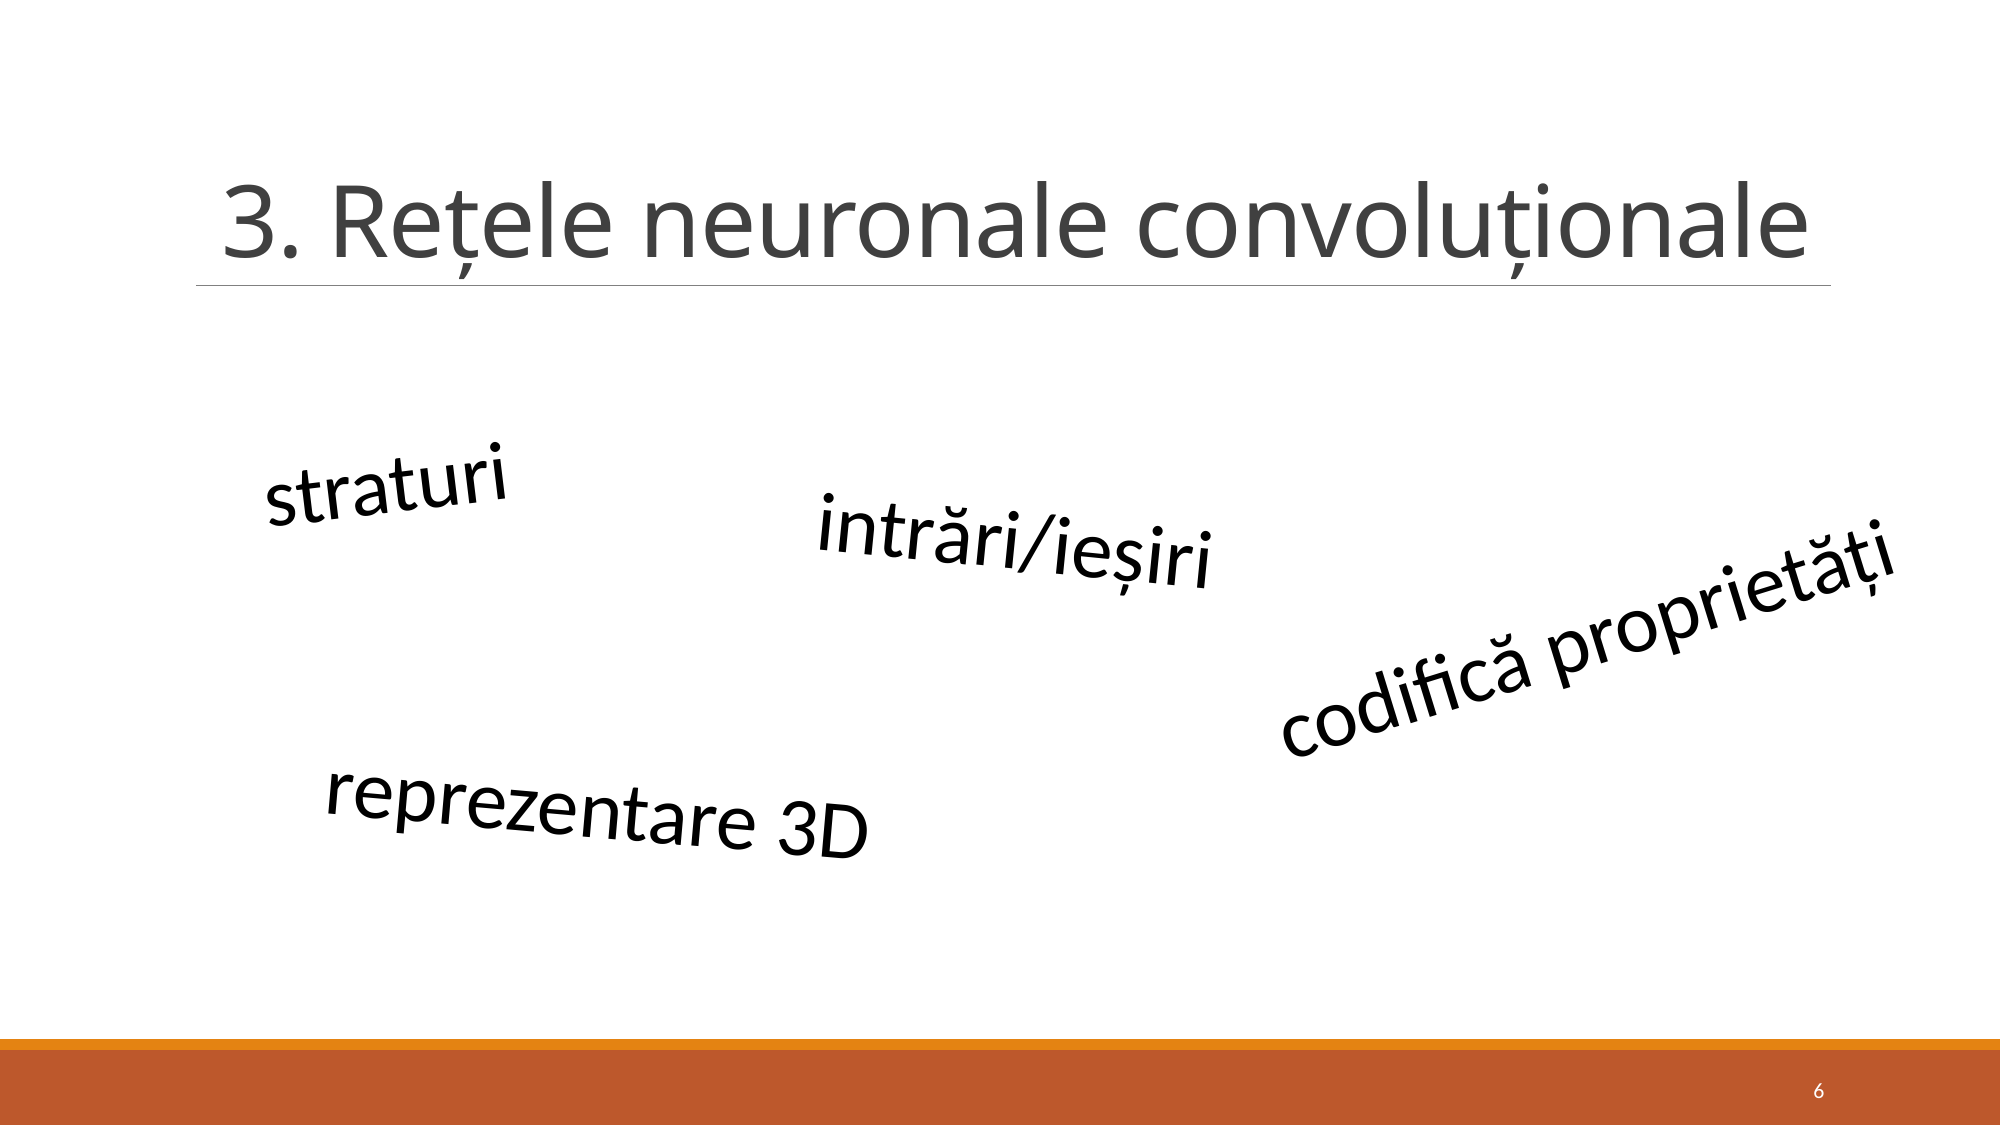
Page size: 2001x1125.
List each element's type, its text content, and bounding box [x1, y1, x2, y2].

text_box straturi [242, 399, 584, 554]
slide_number 6 [1624, 1059, 1840, 1120]
title 3. Rețele neuronale convoluționale [180, 47, 1830, 285]
text_box codifică proprietăți [1247, 470, 1956, 789]
text_box reprezentare 3D [307, 722, 910, 889]
text_box intrări/ieșiri [797, 457, 1283, 620]
